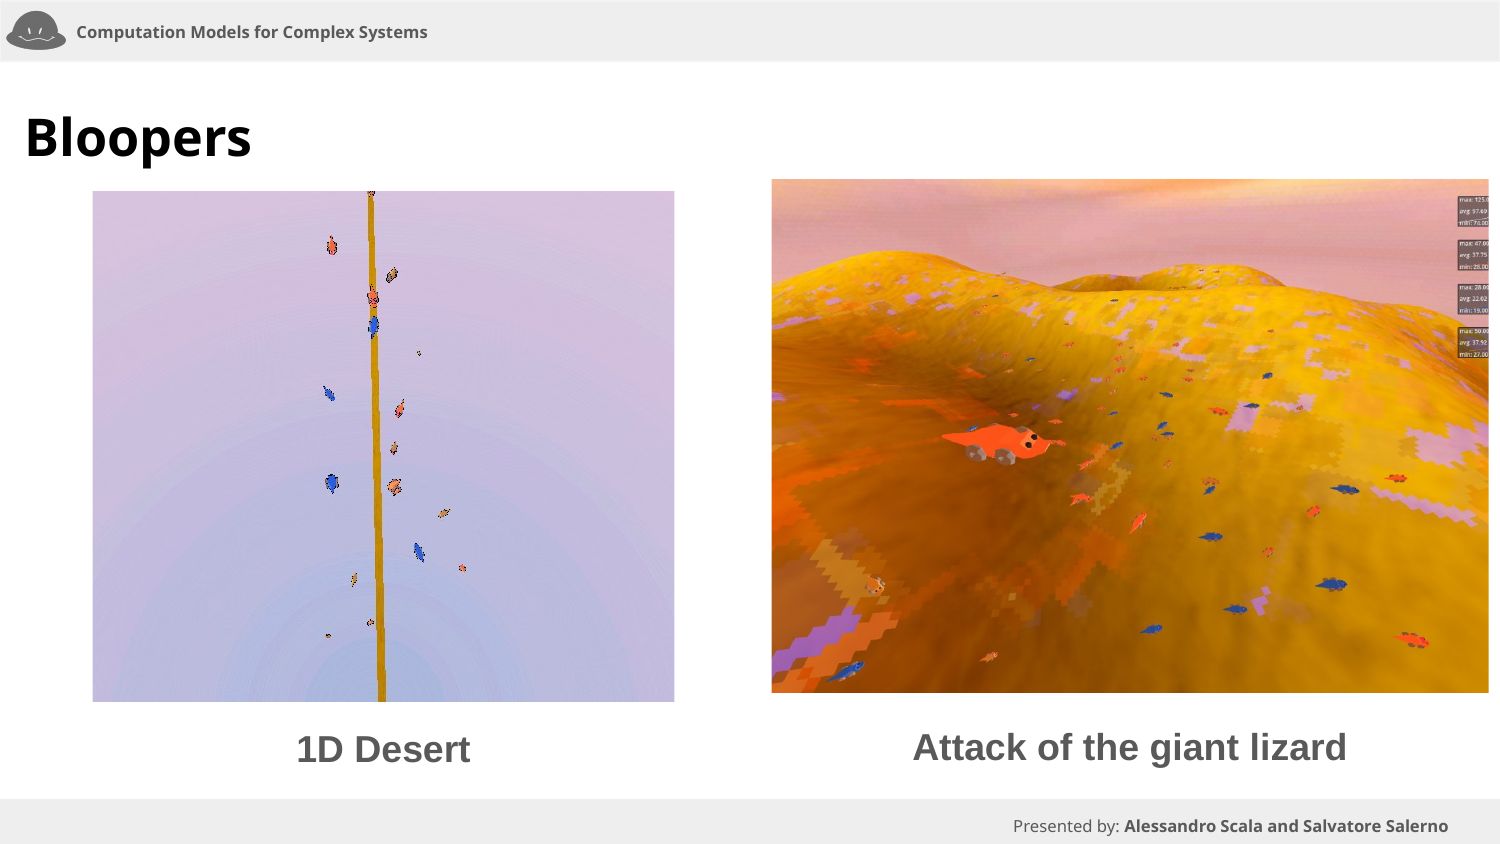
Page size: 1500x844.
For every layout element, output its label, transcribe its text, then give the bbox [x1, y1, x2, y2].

text_box Attack of the giant lizard [829, 708, 1431, 784]
text_box [0, 799, 1500, 844]
text_box [0, 0, 1500, 61]
text_box 1D Desert [83, 709, 684, 785]
picture [4, 2, 69, 58]
picture [771, 179, 1489, 693]
text_box Bloopers [9, 88, 1458, 182]
title Presented by: Alessandro Scala and Salvatore Salerno [998, 811, 1472, 844]
picture [92, 190, 675, 702]
subtitle Computation Models for Complex Systems [71, 10, 506, 51]
